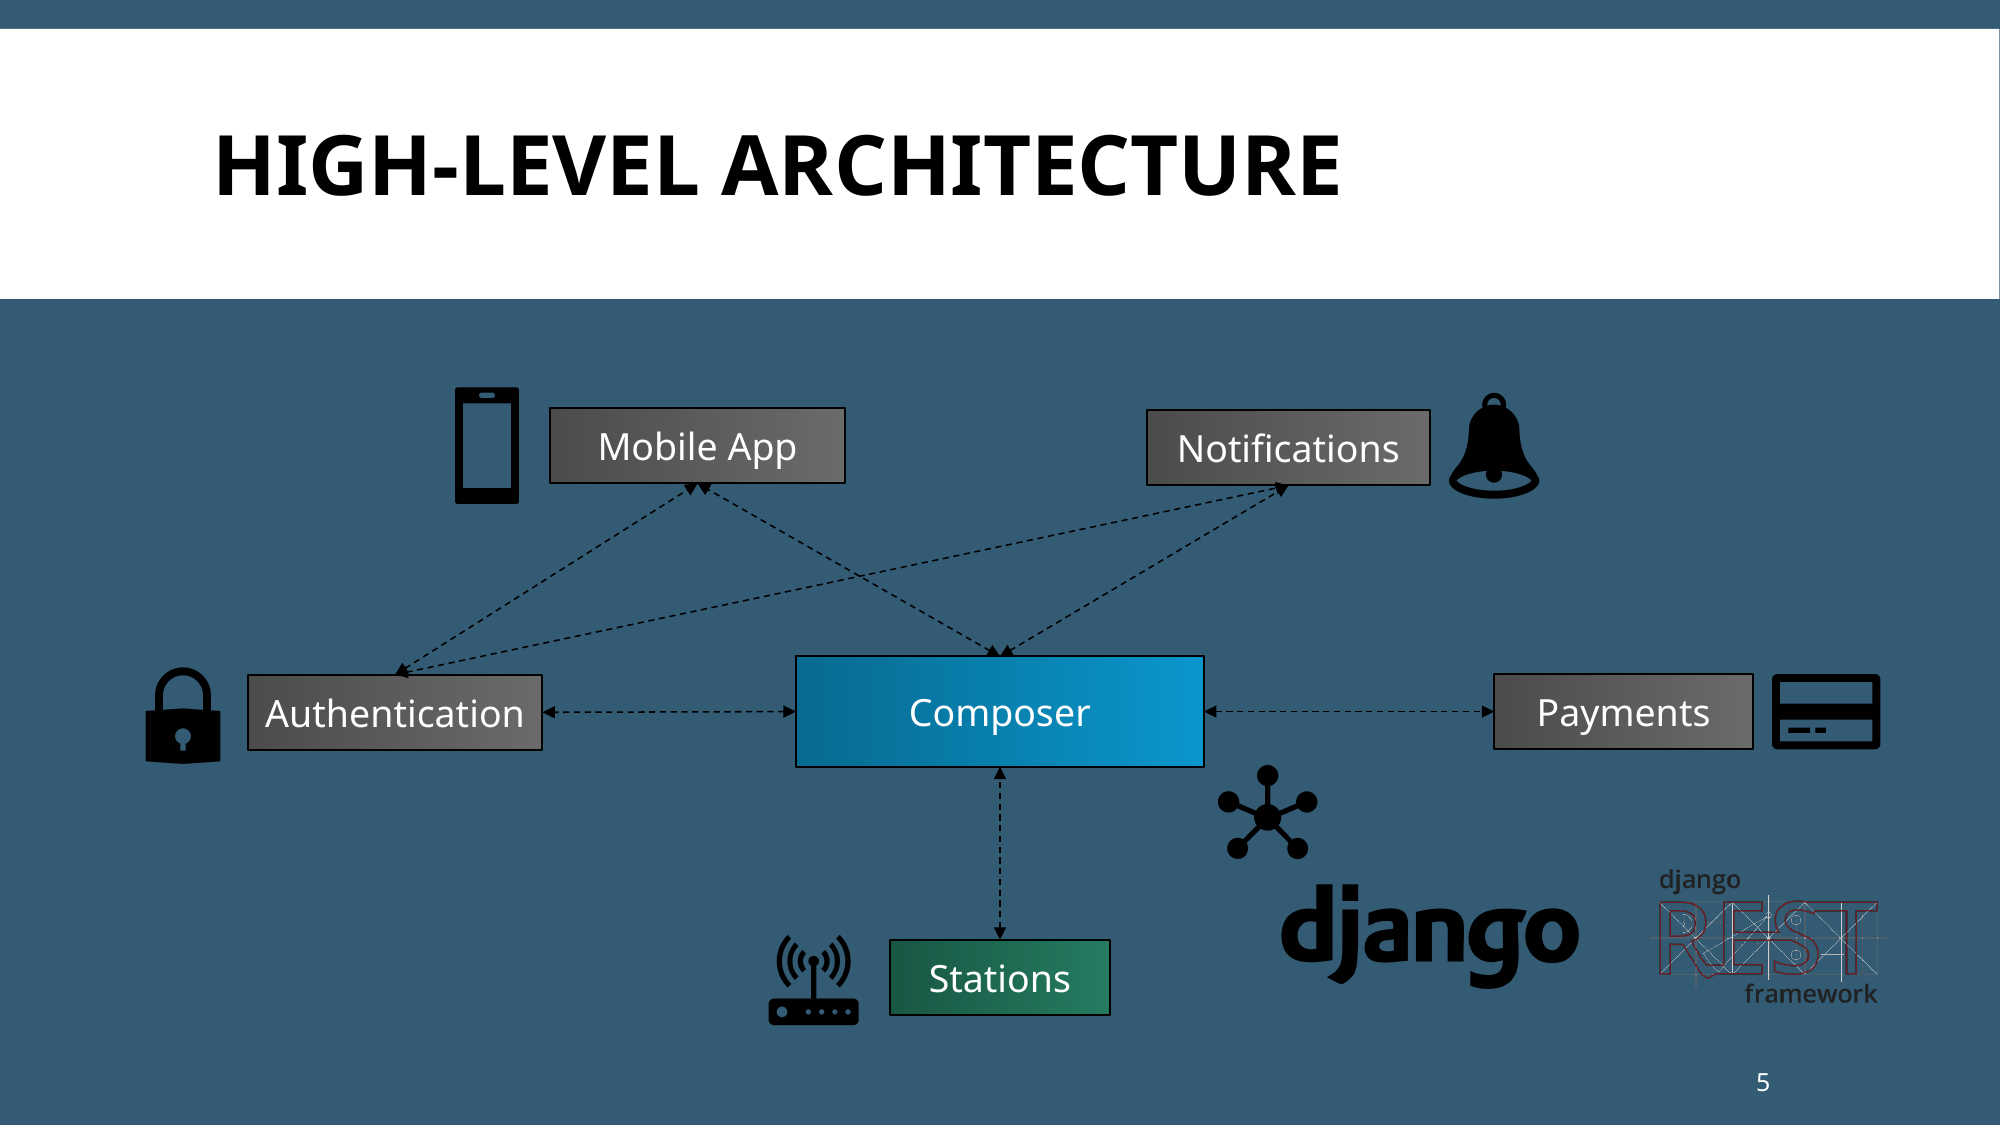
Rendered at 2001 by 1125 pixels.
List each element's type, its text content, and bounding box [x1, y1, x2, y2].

picture [423, 382, 551, 510]
text_box Payments [1493, 673, 1754, 750]
picture [749, 916, 877, 1044]
text_box Mobile App [557, 407, 846, 478]
text_box Notifications [1146, 409, 1423, 486]
picture [1612, 867, 1924, 1005]
picture [1203, 748, 1332, 876]
slide_number 5 [1748, 1053, 1904, 1114]
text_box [394, 485, 1289, 675]
title High-level Architecture [197, 46, 1803, 295]
picture [1761, 646, 1891, 777]
text_box Authentication [254, 674, 543, 751]
text_box Stations [889, 939, 1111, 1016]
picture [1273, 882, 1586, 991]
picture [119, 651, 247, 779]
text_box Composer [795, 685, 1205, 768]
picture [1430, 382, 1558, 510]
